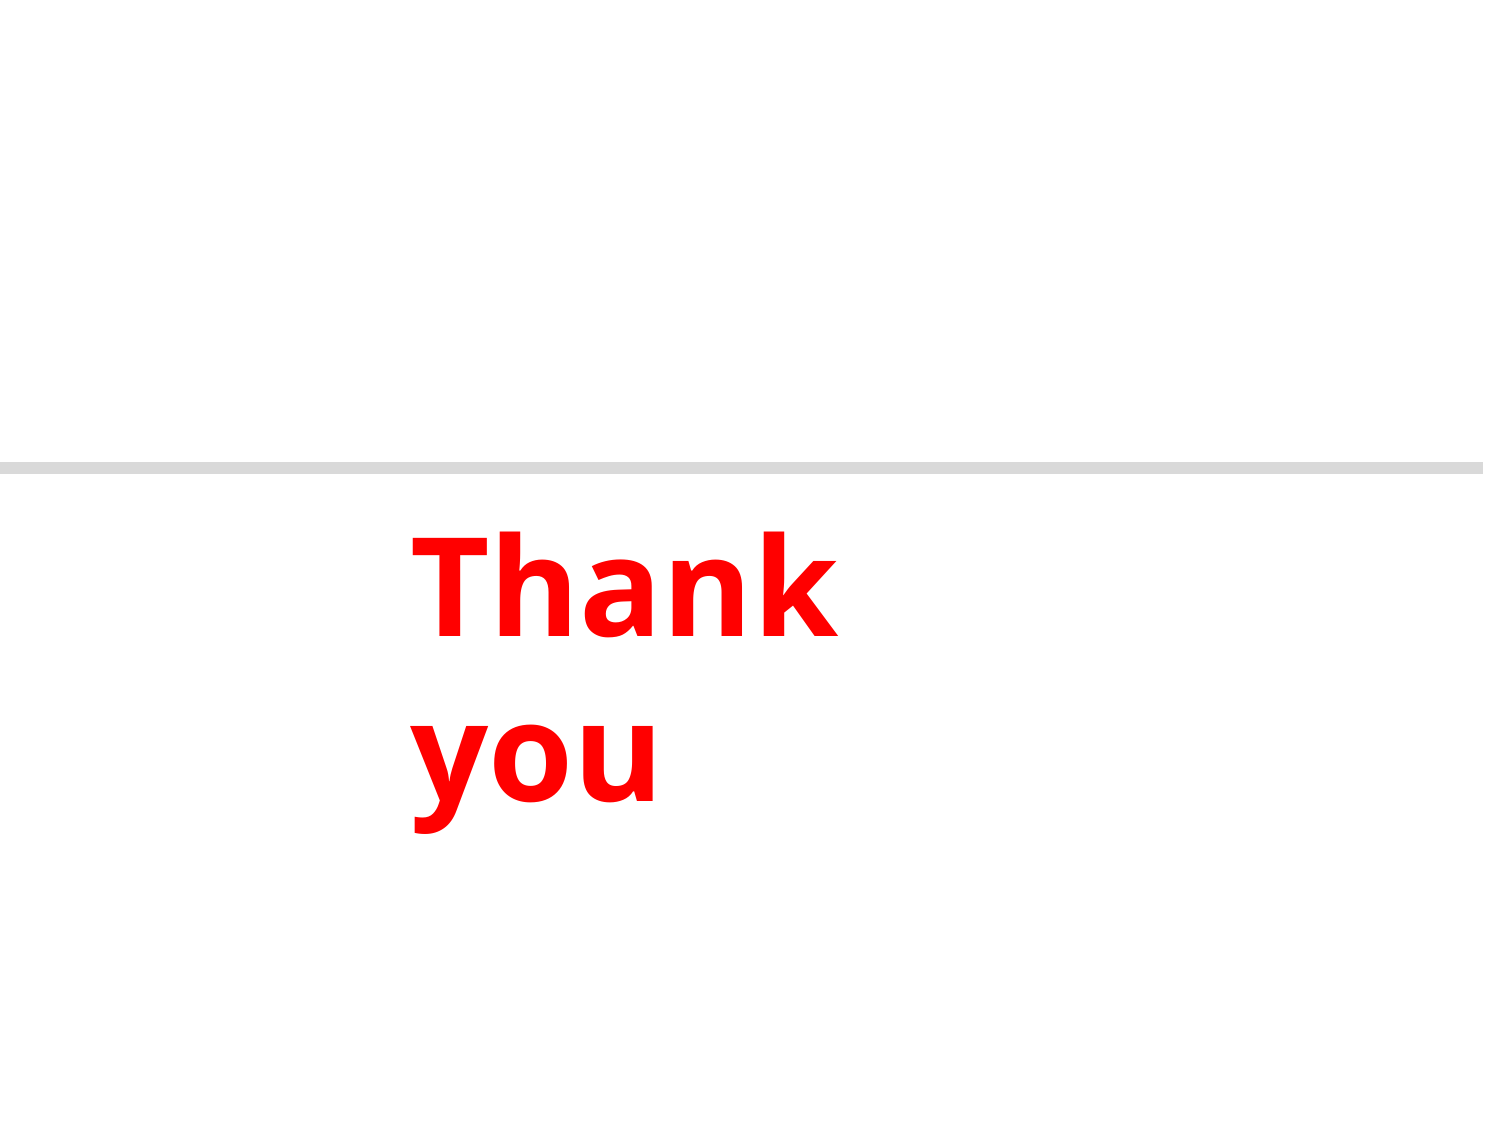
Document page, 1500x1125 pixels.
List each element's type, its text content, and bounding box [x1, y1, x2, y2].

text_box Thank you [395, 491, 1105, 681]
